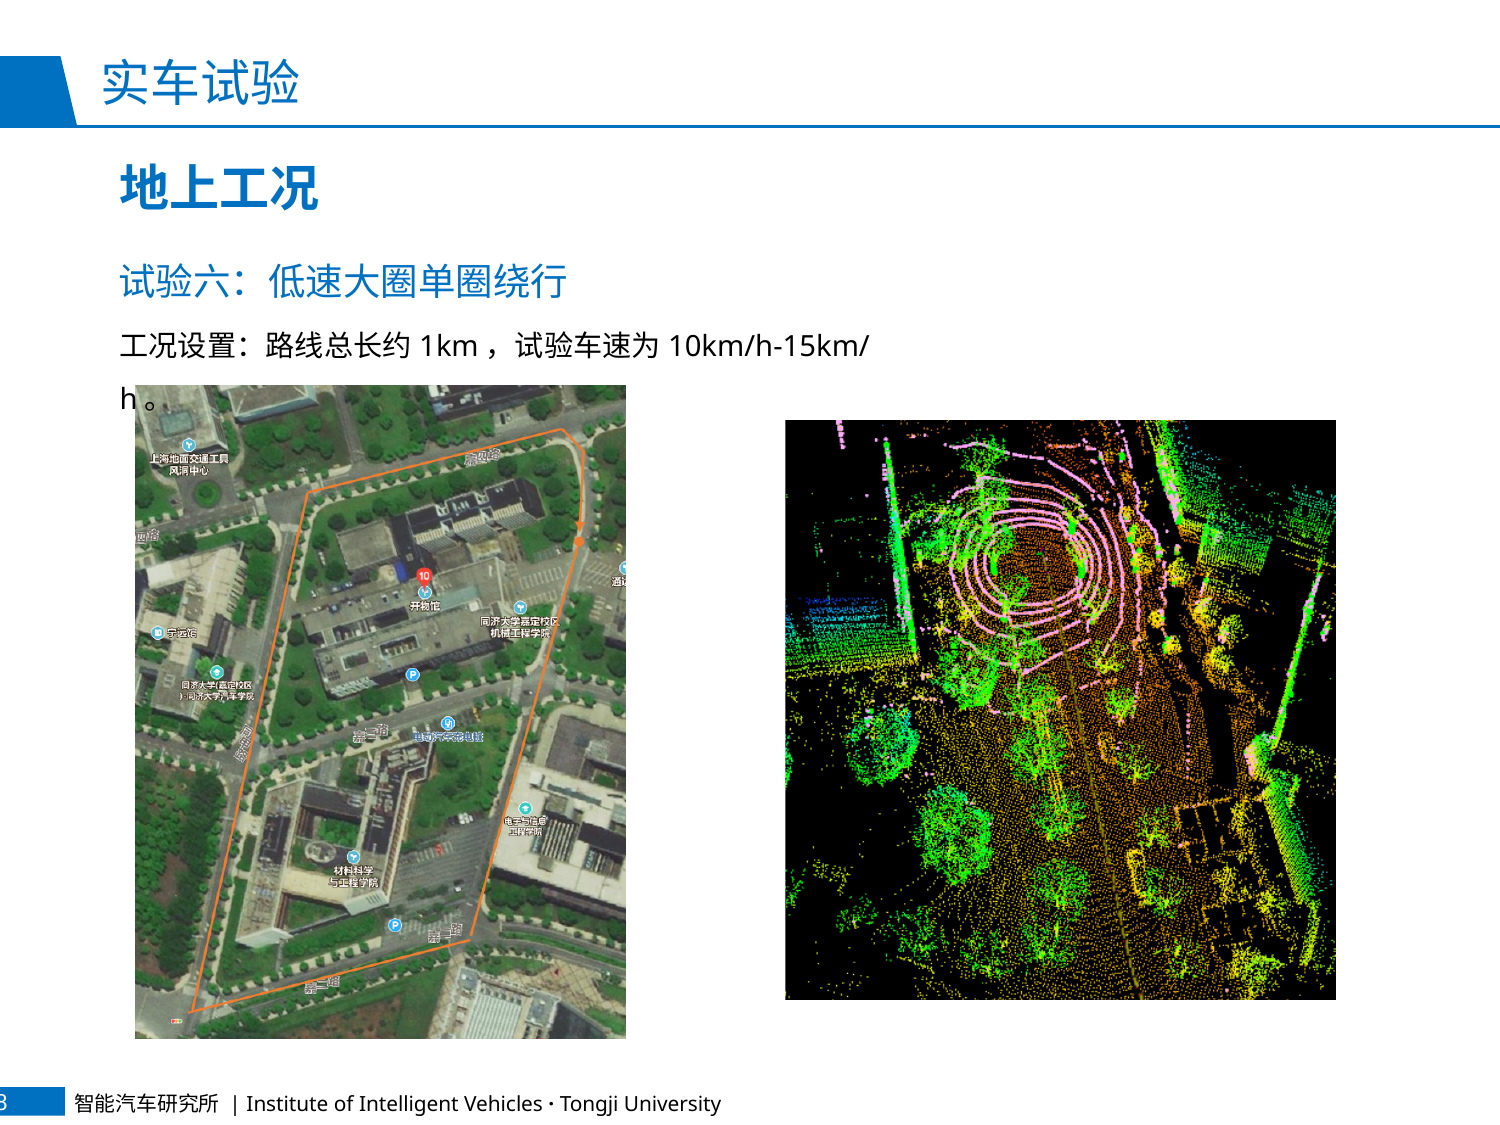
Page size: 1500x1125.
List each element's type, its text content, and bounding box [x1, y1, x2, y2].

text_box 地上工况 [104, 149, 335, 224]
text_box 试验六：低速大圈单圈绕行 [103, 228, 809, 311]
picture [135, 385, 626, 1039]
title 实车试验 [100, 57, 1483, 166]
picture [785, 420, 1337, 1000]
text_box 工况设置：路线总长约1km，试验车速为10km/h-15km/h。 [104, 302, 928, 423]
